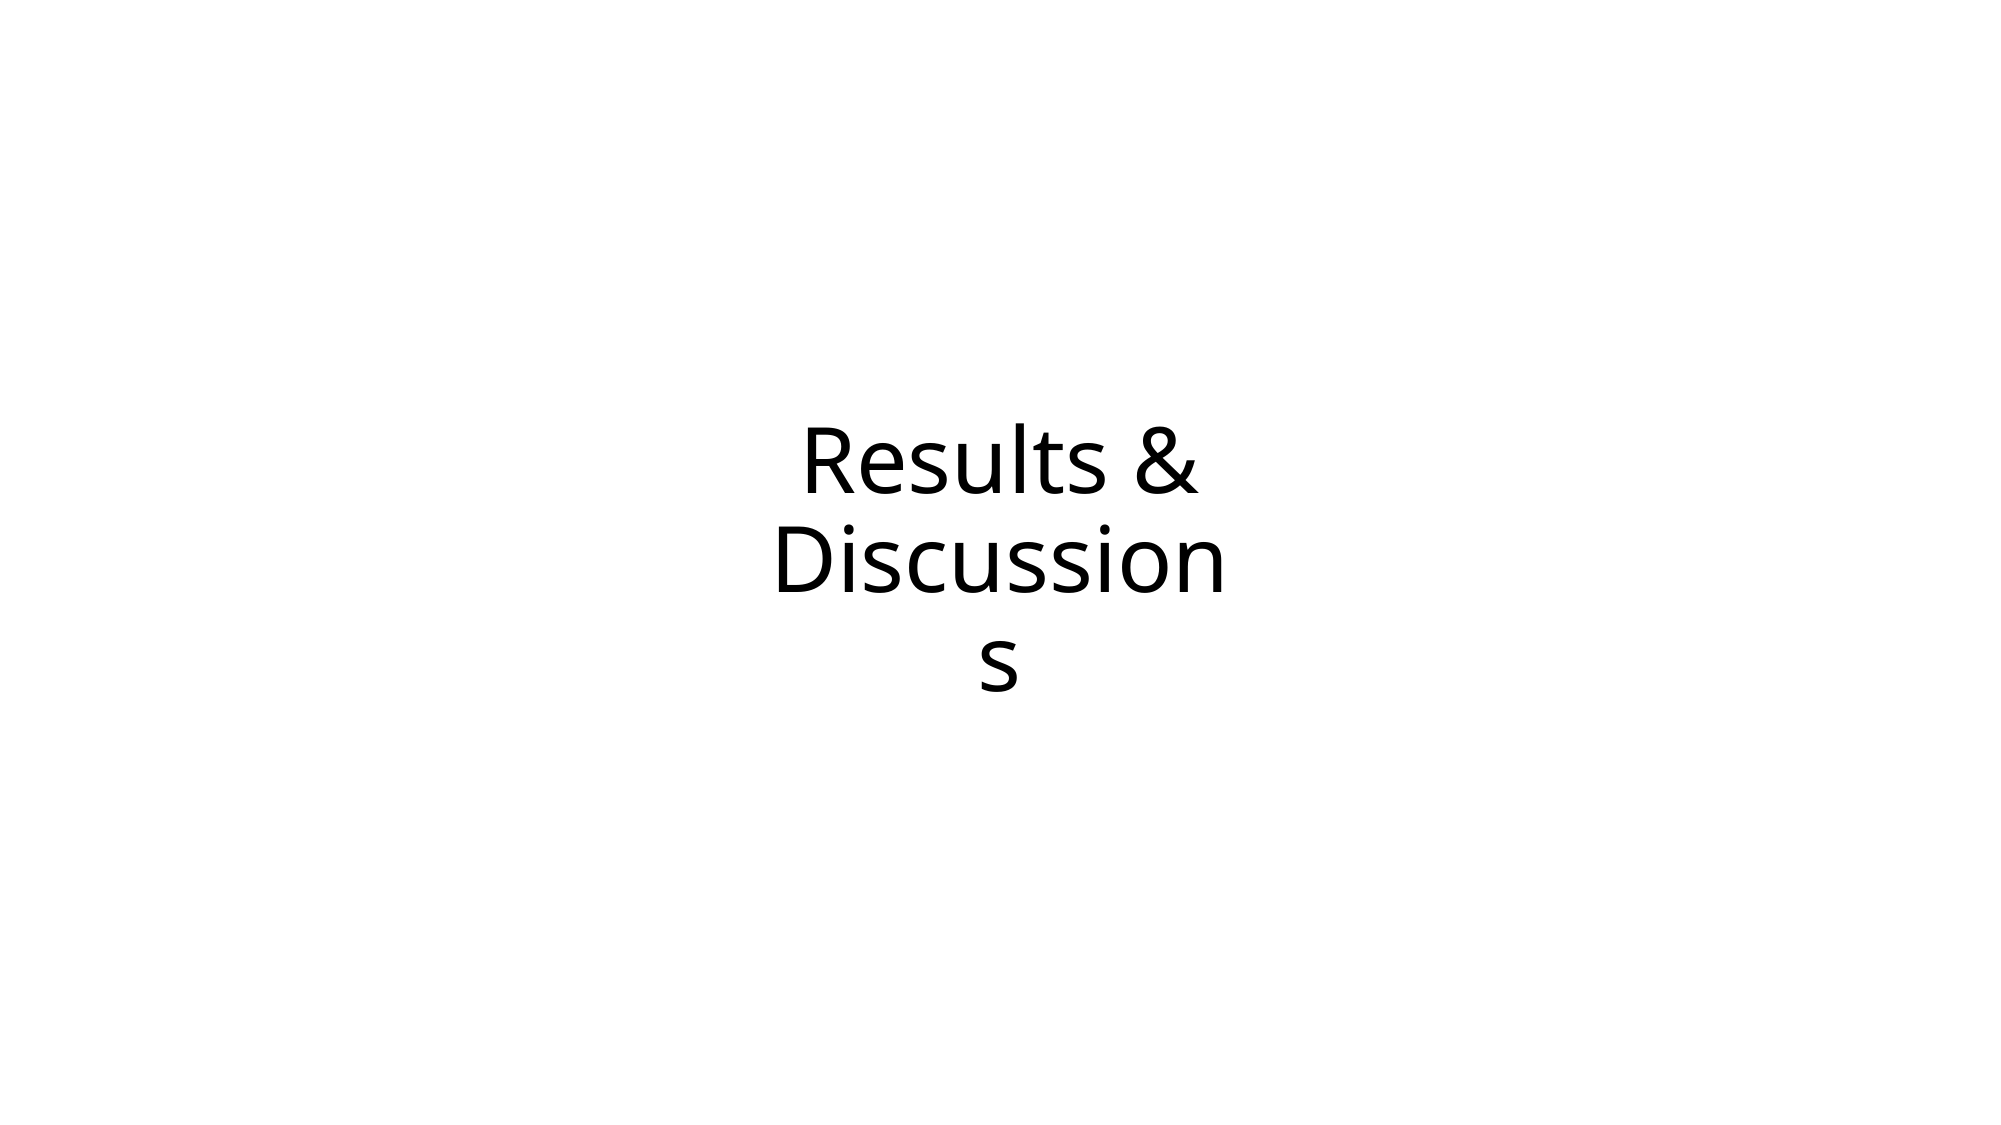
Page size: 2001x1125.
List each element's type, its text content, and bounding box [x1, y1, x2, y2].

title Results & Discussions [742, 453, 1258, 672]
